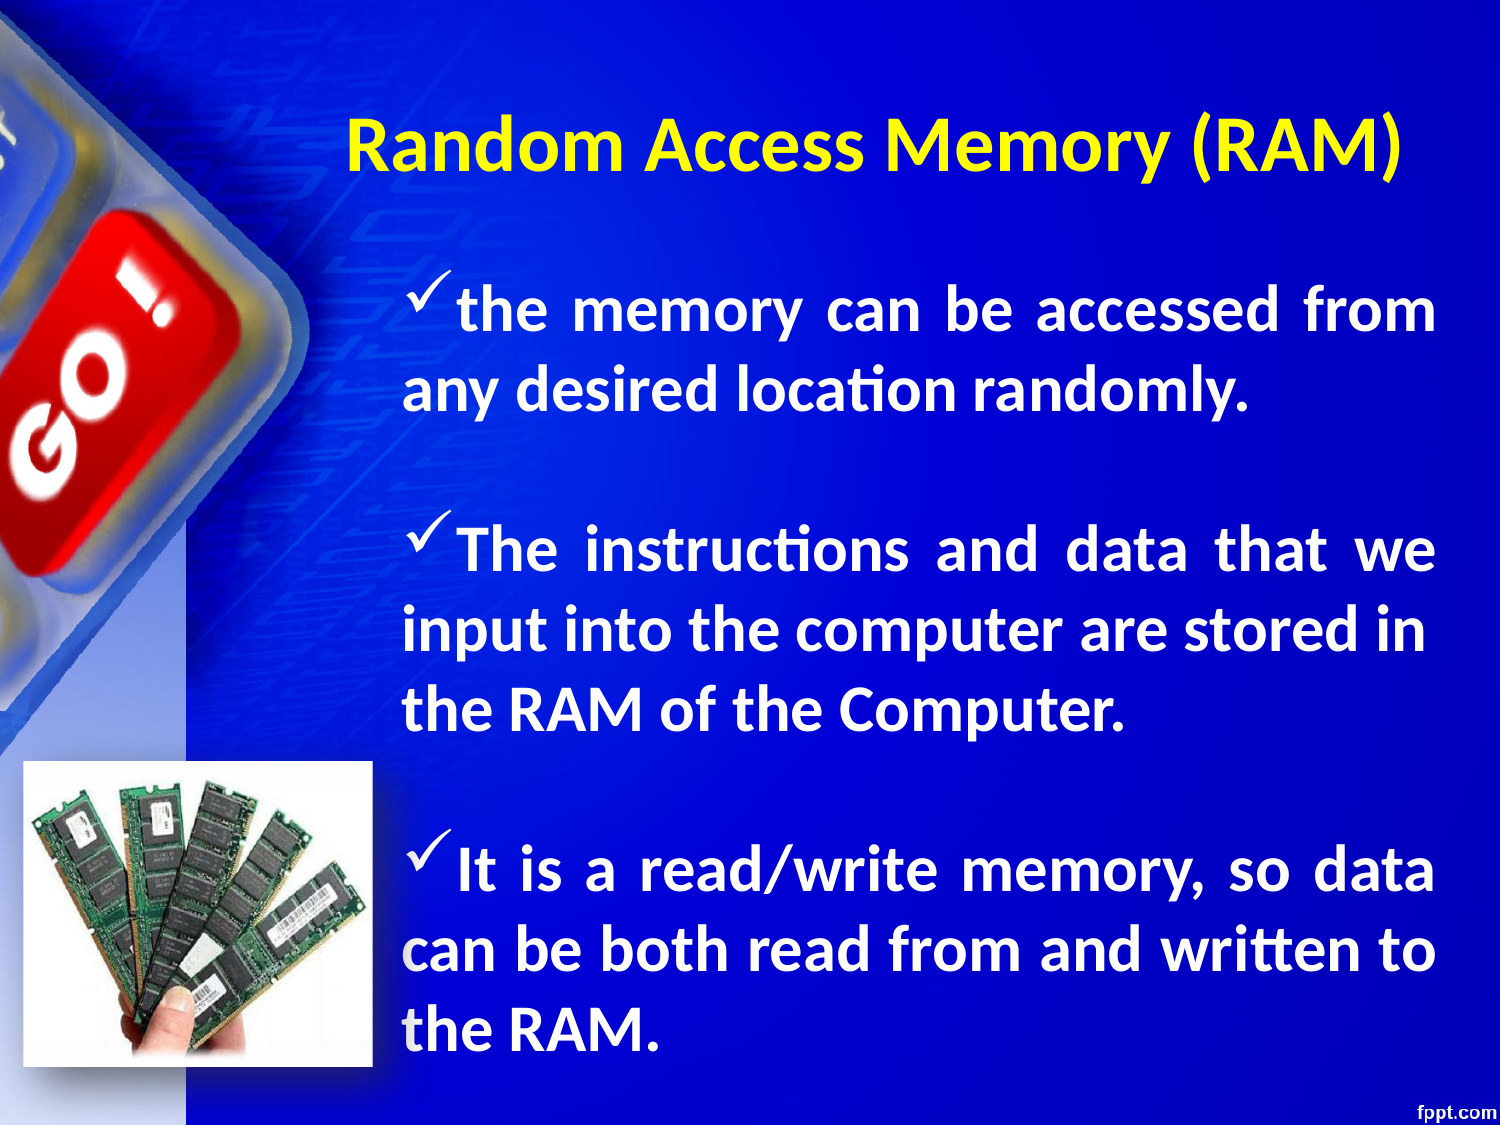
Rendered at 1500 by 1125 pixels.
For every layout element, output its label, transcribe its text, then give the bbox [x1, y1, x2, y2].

text_box the memory can be accessed from any desired location randomly. The instructions and data that we input into the computer are stored in the RAM of the Computer. It is a read/write memory, so data can be both read from and written to the RAM. [386, 257, 1453, 1073]
picture [0, 0, 1500, 1125]
title Random Access Memory (RAM) [300, 45, 1452, 233]
